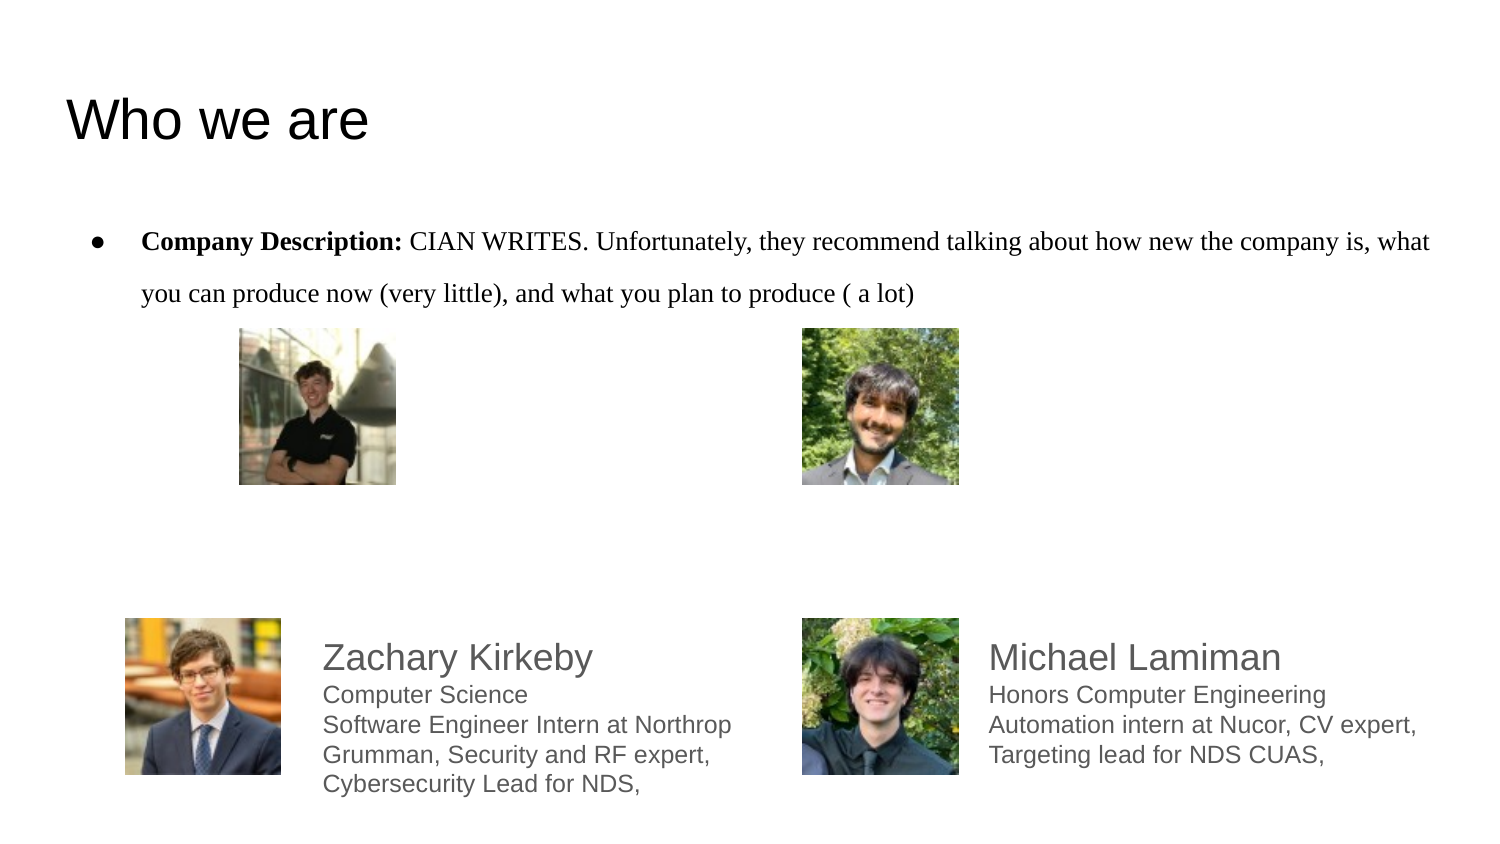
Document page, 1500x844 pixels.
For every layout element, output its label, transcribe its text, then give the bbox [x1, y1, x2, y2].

list Company Description: CIAN WRITES. Unfortunately, they recommend talking about how new the company is, what you can produce now (very little), and what you plan to produce ( a lot) [51, 189, 1449, 750]
text_box Zachary Kirkeby Computer Science Software Engineer Intern at Northrop Grumman, Security and RF expert, Cybersecurity Lead for NDS, [307, 618, 775, 793]
picture [239, 327, 396, 485]
picture [801, 617, 959, 775]
title Who we are [51, 72, 1449, 167]
picture [801, 327, 959, 485]
text_box Michael Lamiman Honors Computer Engineering Automation intern at Nucor, CV expert, Targeting lead for NDS CUAS, [973, 618, 1441, 793]
picture [125, 617, 281, 775]
